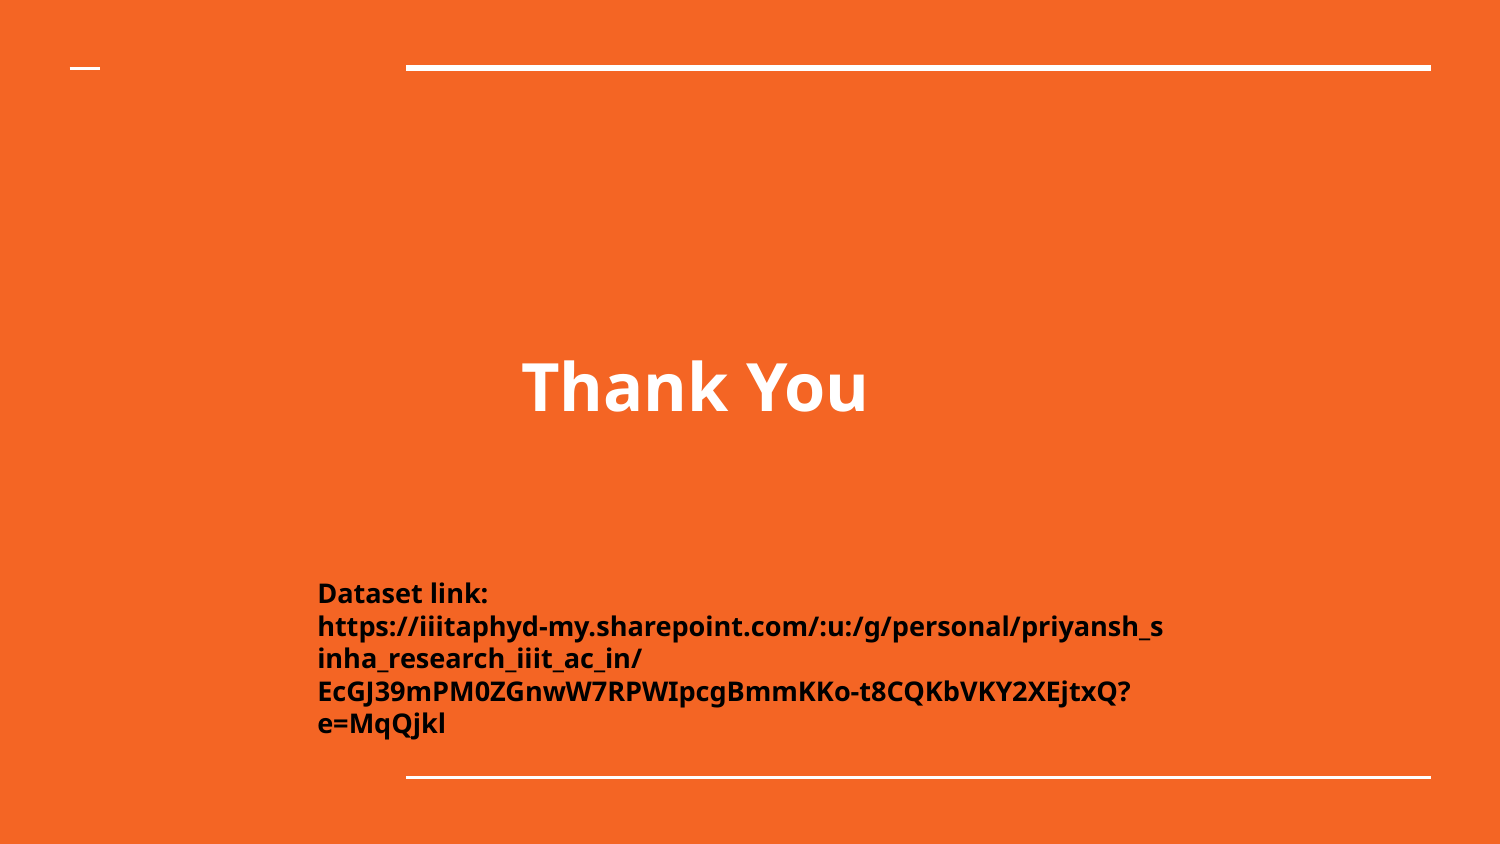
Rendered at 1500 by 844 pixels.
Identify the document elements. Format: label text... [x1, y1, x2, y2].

title Thank You [506, 329, 1500, 583]
text_box Dataset link: https://iiitaphyd-my.sharepoint.com/:u:/g/personal/priyansh_sinha_research_iiit_ac_in/EcGJ39mPM0ZGnwW7RPWIpcgBmmKKo-t8CQKbVKY2XEjtxQ?e=MqQjkl [302, 561, 1187, 693]
